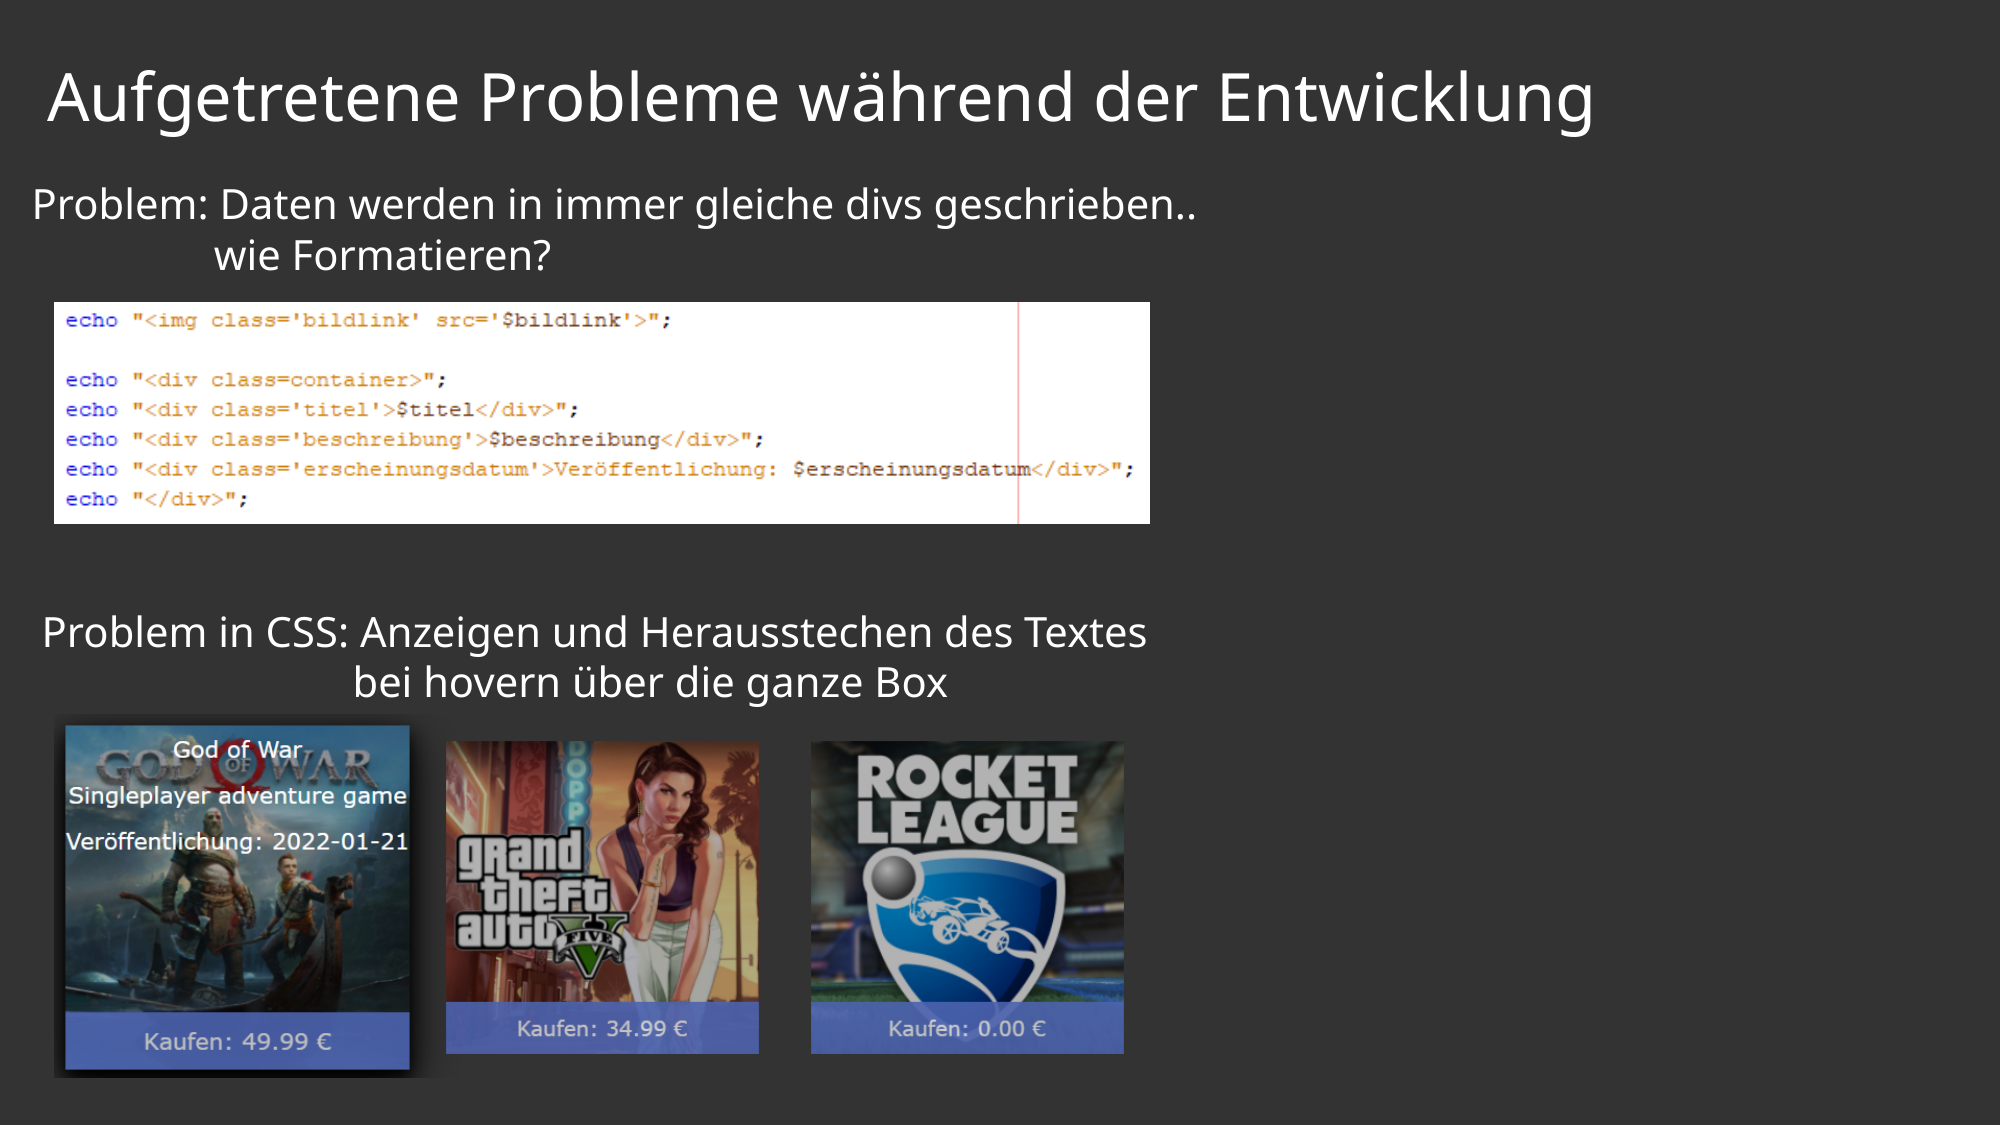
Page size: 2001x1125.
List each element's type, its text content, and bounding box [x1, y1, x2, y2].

picture [54, 714, 1150, 1079]
text_box Aufgetretene Probleme während der Entwicklung [32, 46, 1613, 142]
picture [54, 301, 1150, 524]
text_box Problem: Daten werden in immer gleiche divs geschrieben.. wie Formatieren? [16, 171, 1213, 286]
text_box Problem in CSS: Anzeigen und Herausstechen des Textes bei hovern über die ganze Box [26, 598, 1174, 714]
